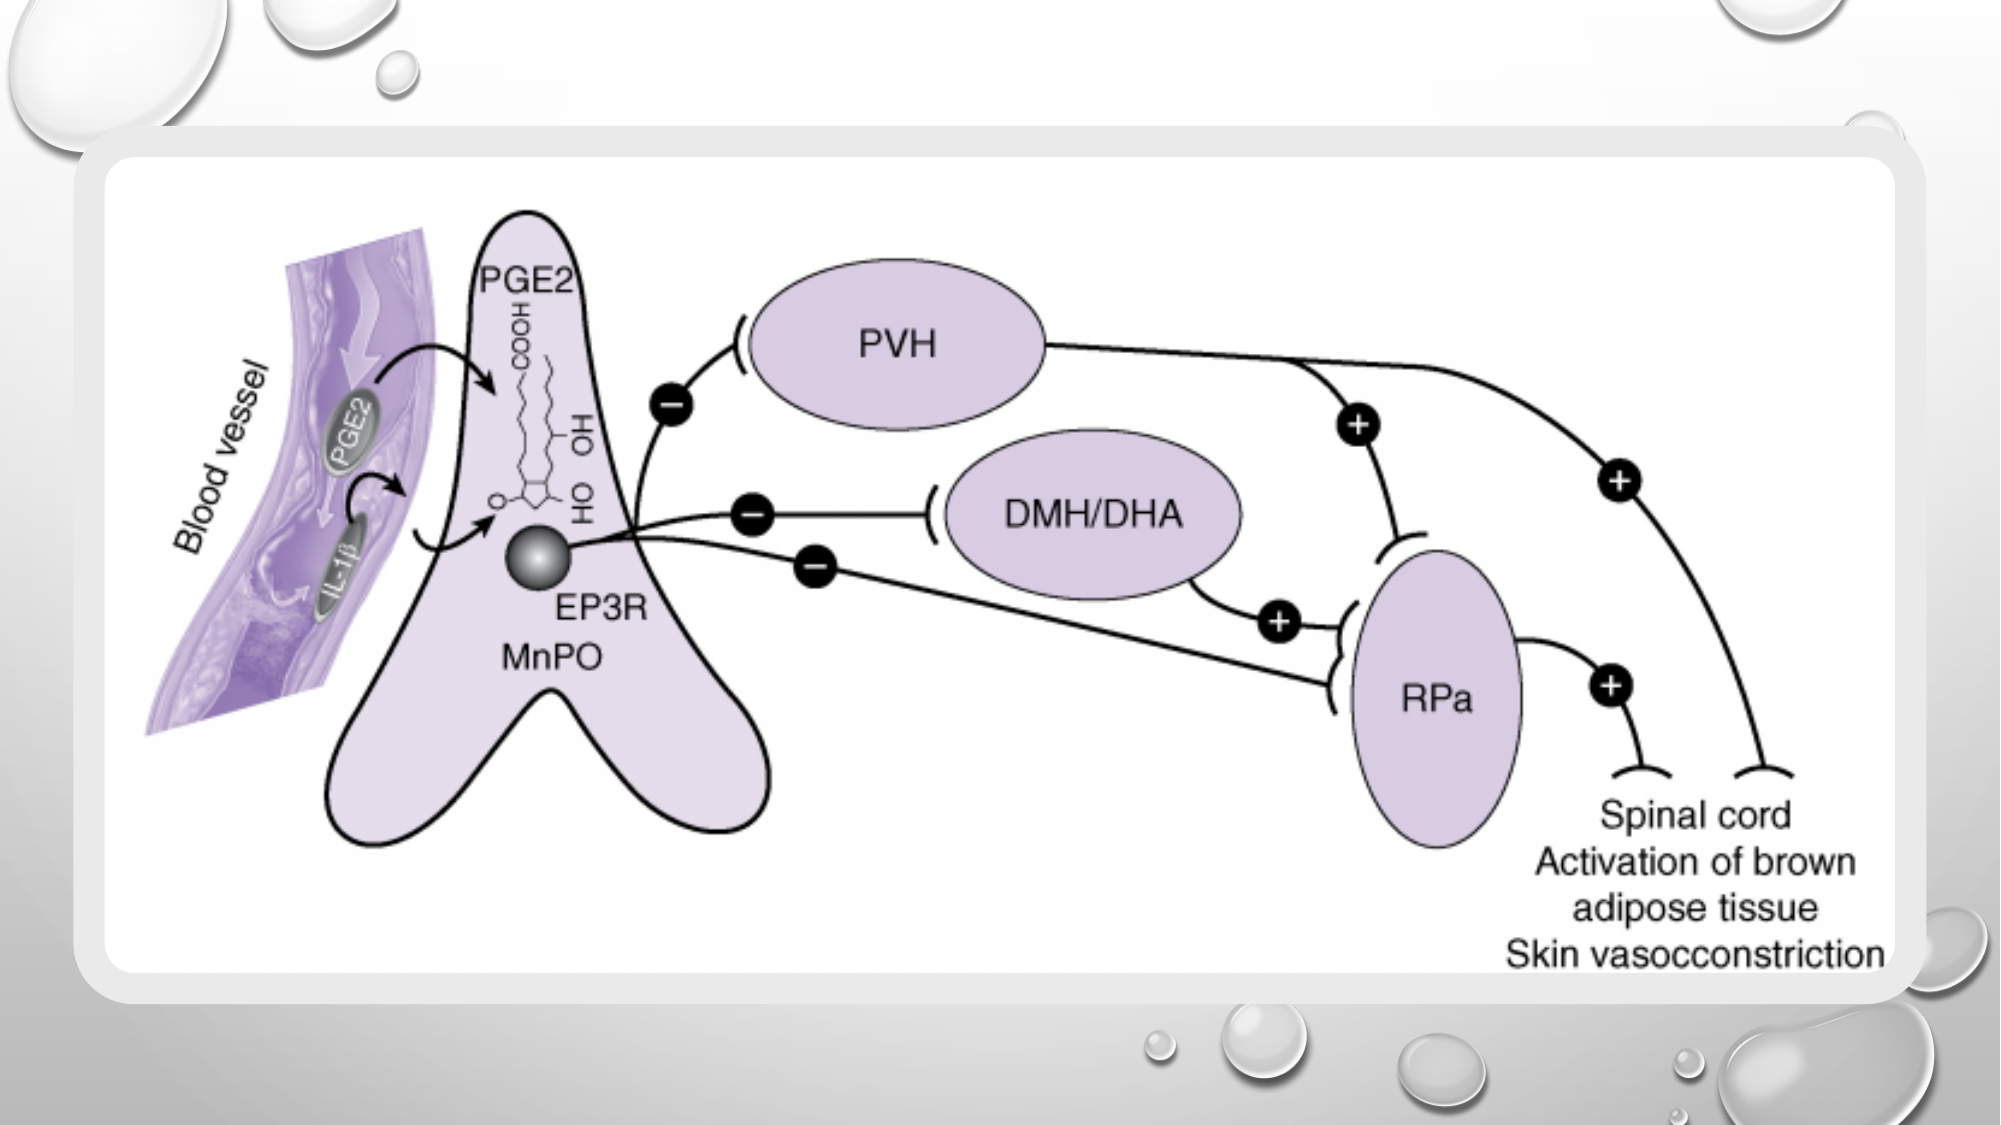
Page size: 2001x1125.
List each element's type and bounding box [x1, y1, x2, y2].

list [88, 141, 1911, 989]
picture [0, 0, 2000, 1125]
